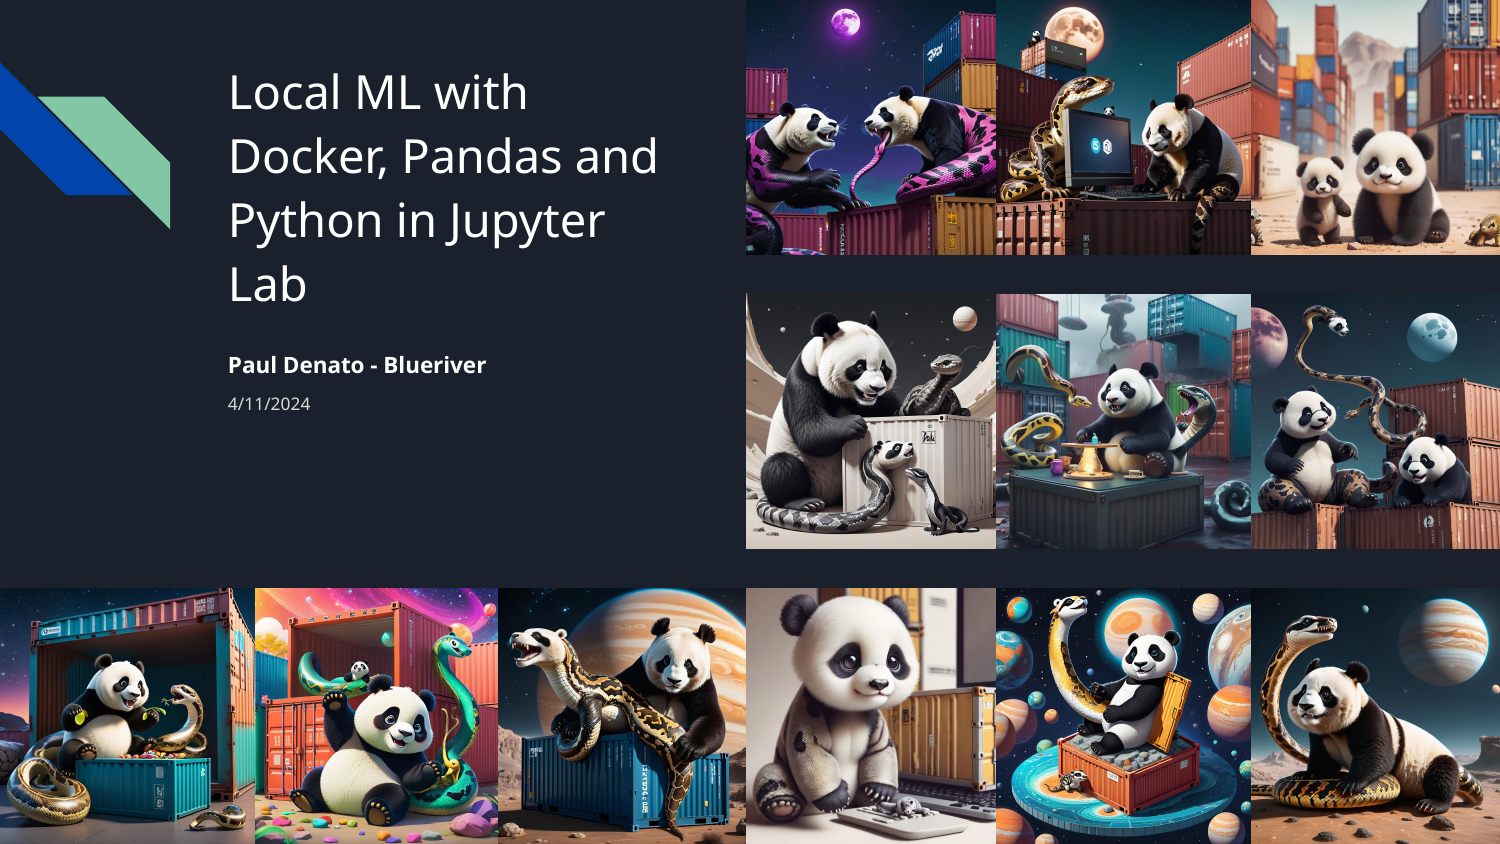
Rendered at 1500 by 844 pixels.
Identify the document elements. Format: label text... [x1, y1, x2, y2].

subtitle Paul Denato - Blueriver 4/11/2024 [212, 319, 711, 433]
picture [746, 293, 1500, 550]
picture [0, 588, 1500, 844]
title Local ML with Docker, Pandas and Python in Jupyter Lab [212, 44, 711, 319]
picture [746, 0, 1500, 255]
